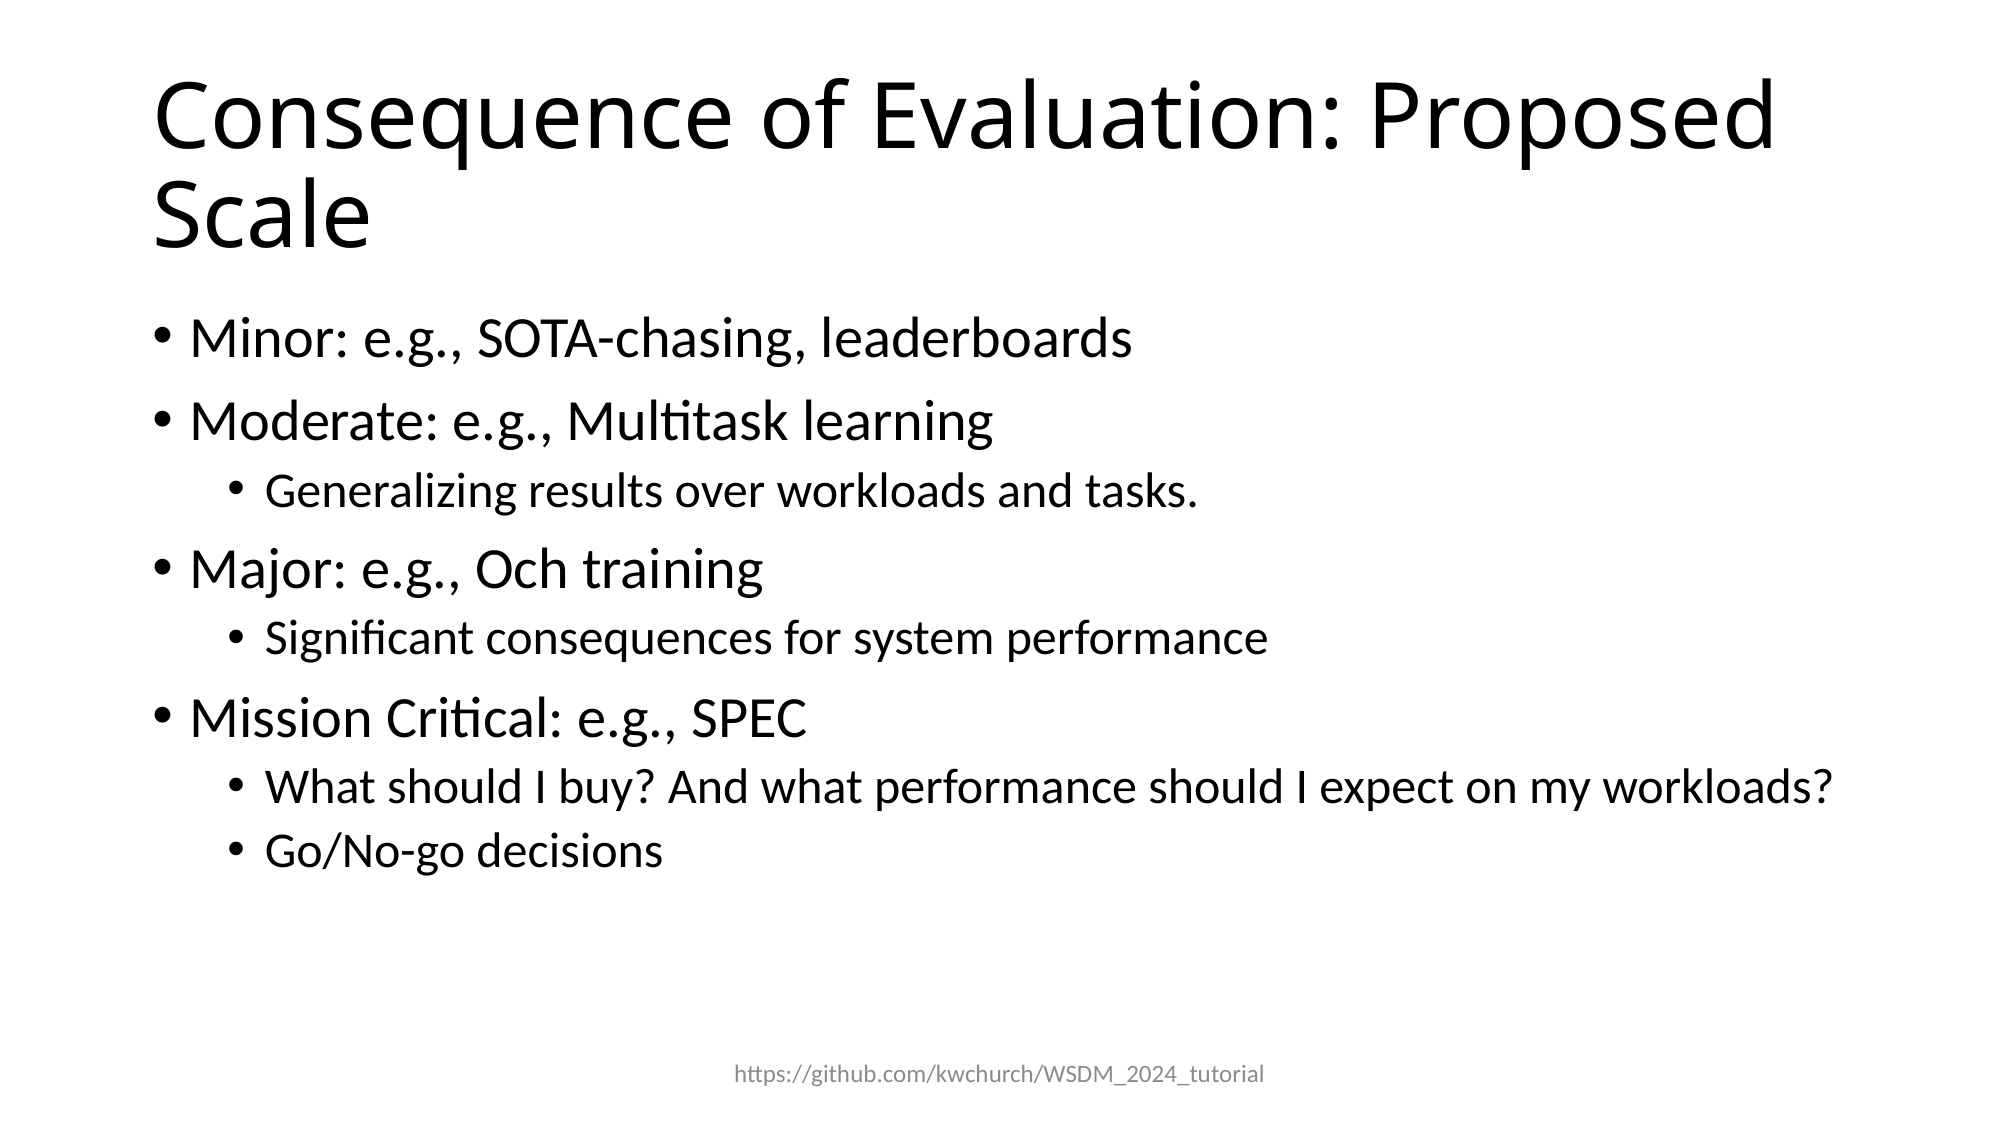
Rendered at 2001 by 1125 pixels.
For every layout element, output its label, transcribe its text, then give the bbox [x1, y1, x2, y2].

list Minor: e.g., SOTA-chasing, leaderboards Moderate: e.g., Multitask learning Generalizing results over workloads and tasks. Major: e.g., Och training Significant consequences for system performance Mission Critical: e.g., SPEC What should I buy? And what performance should I expect on my workloads? Go/No-go decisions [137, 299, 1863, 1014]
title Consequence of Evaluation: Proposed Scale [137, 59, 1863, 278]
footer https://github.com/kwchurch/WSDM_2024_tutorial [662, 1042, 1338, 1103]
